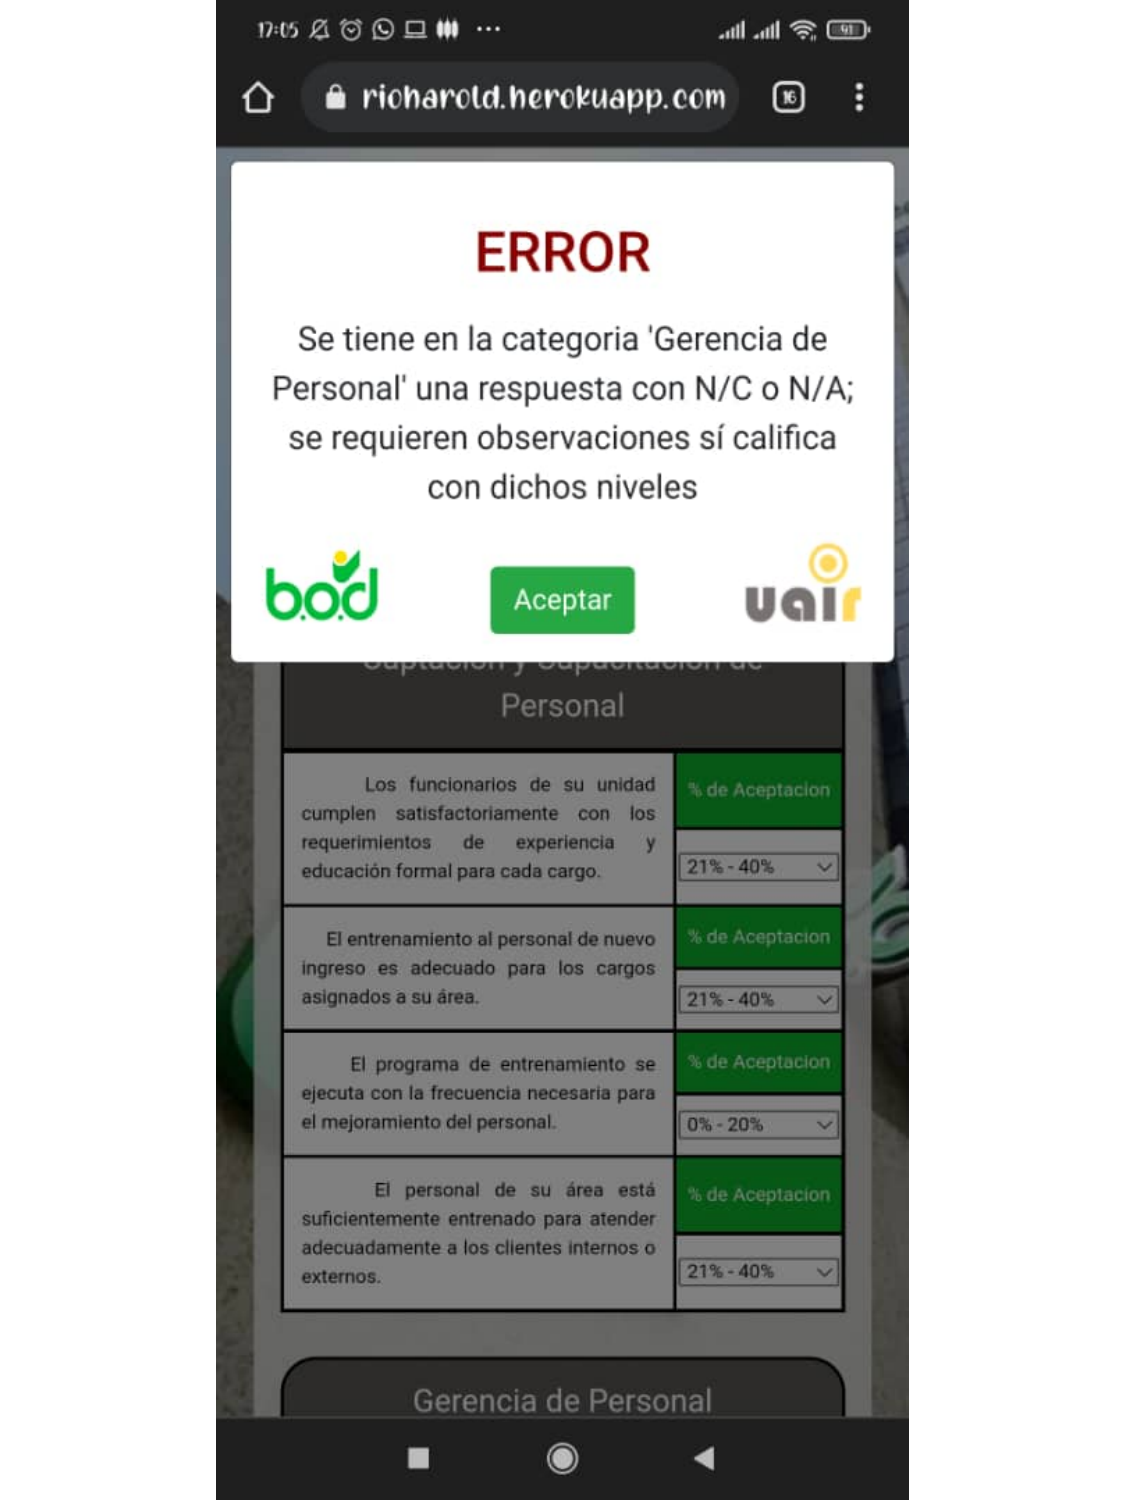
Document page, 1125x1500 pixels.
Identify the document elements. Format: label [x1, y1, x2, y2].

picture [216, 0, 909, 1500]
